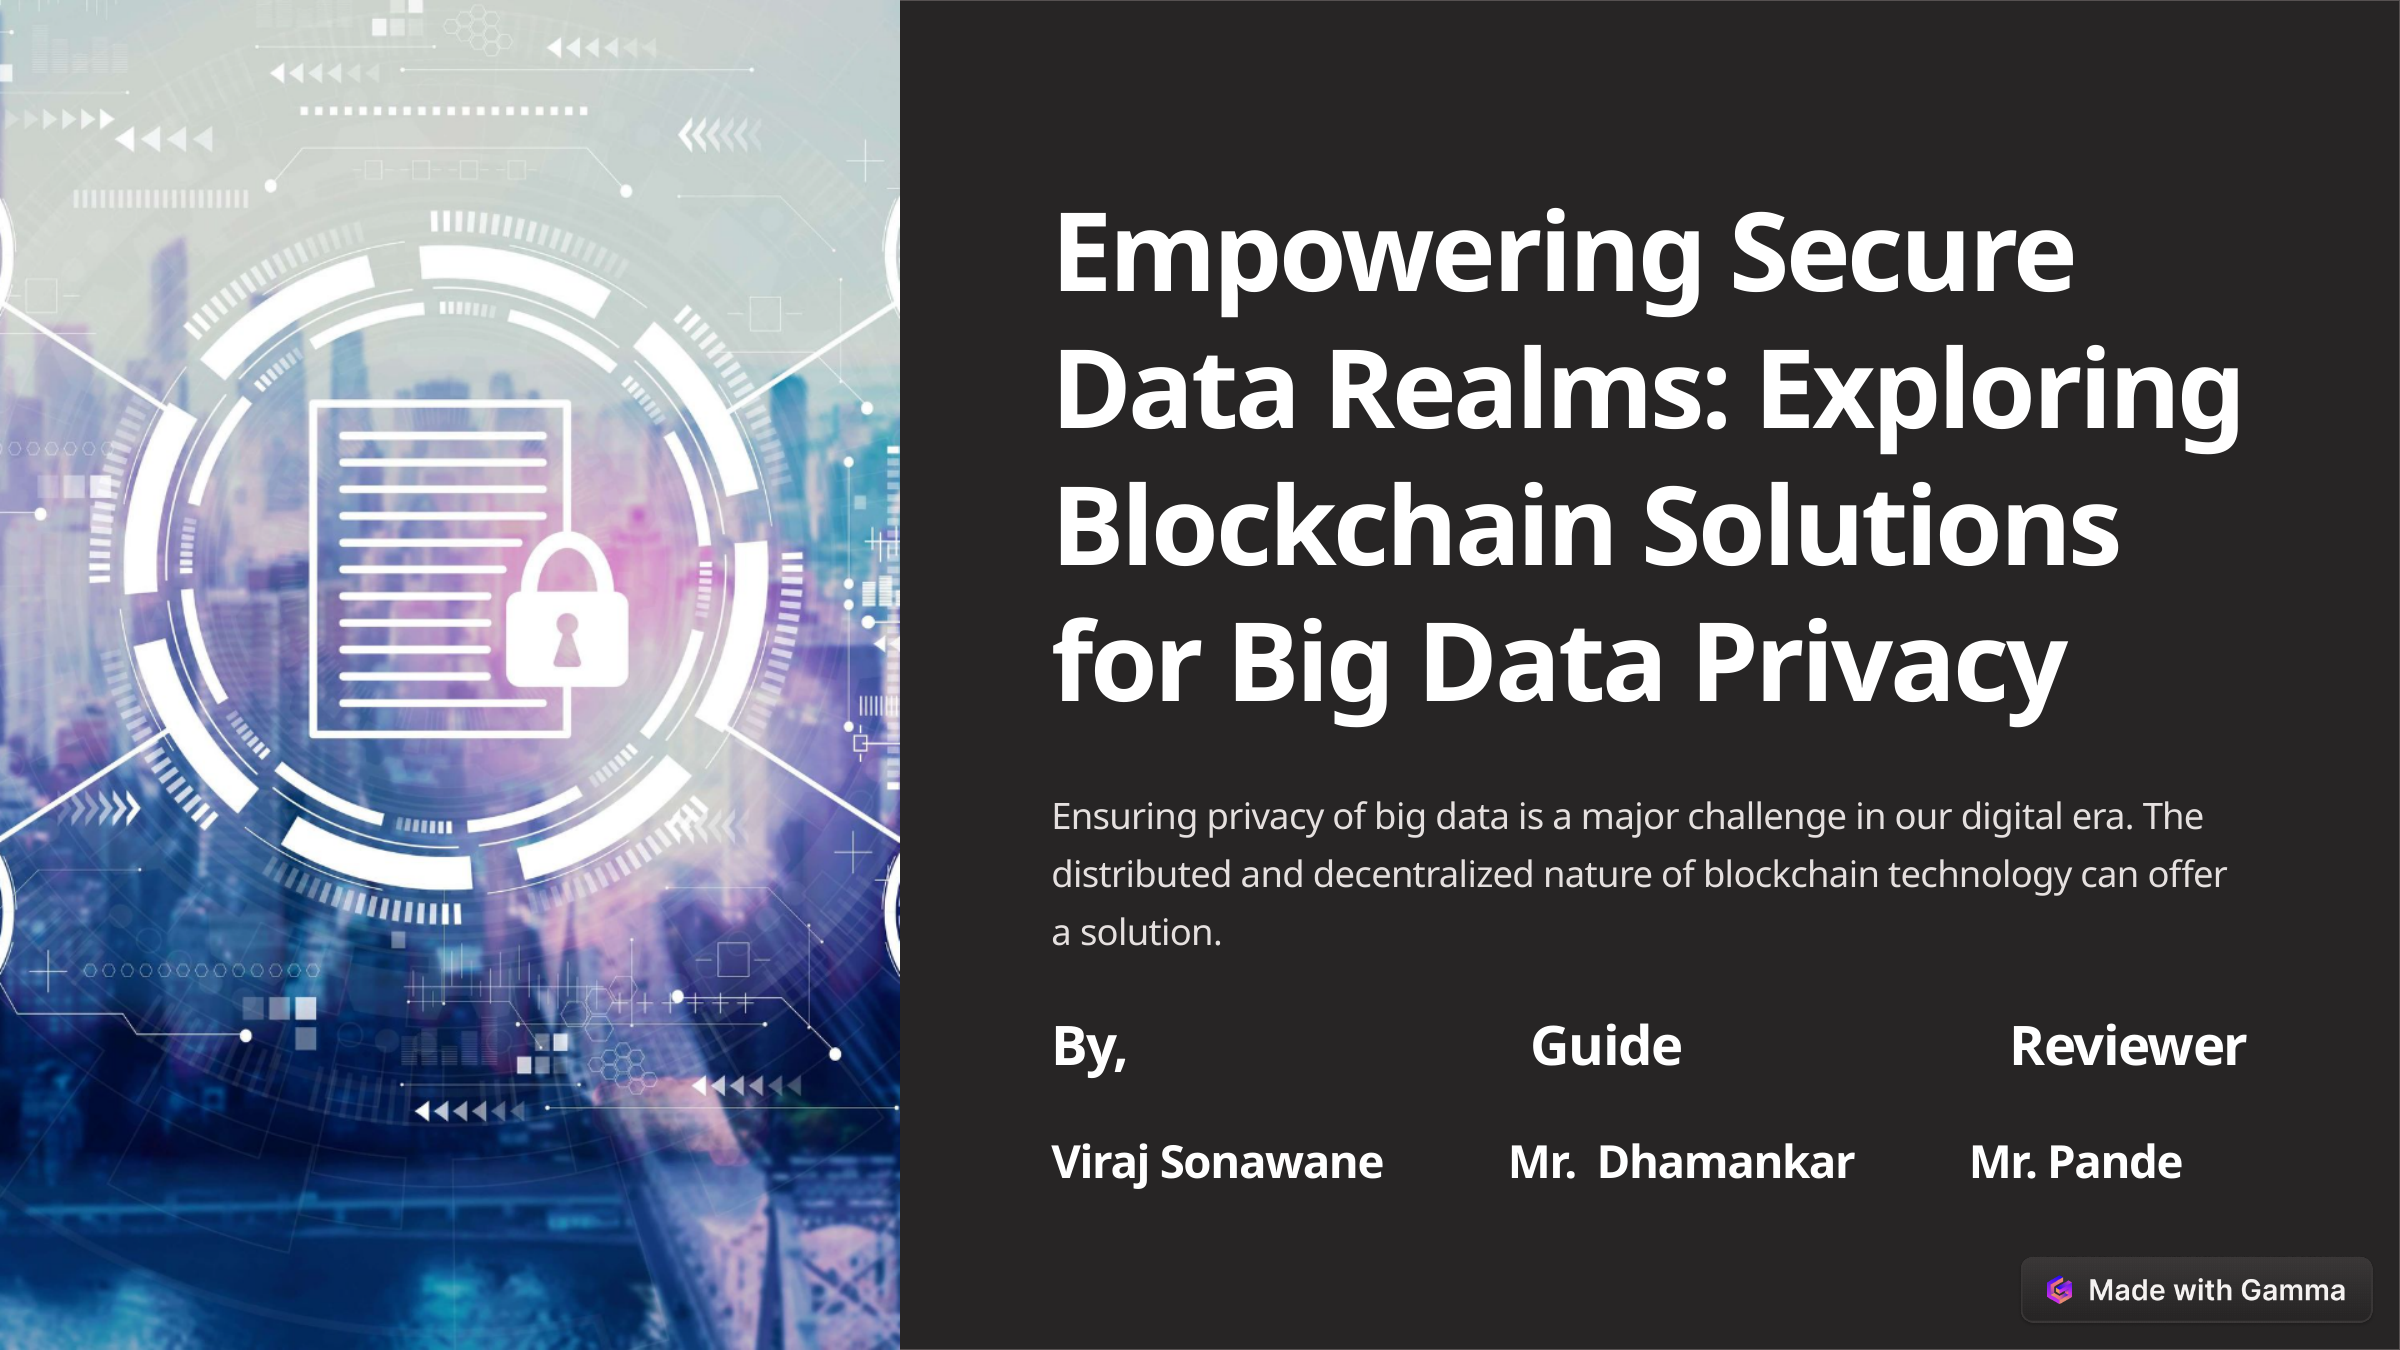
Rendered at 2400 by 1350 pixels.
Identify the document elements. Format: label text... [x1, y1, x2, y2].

text_box Viraj Sonawane Mr. Dhamankar Mr. Pande [1036, 1123, 2089, 1181]
picture [2008, 1244, 2385, 1335]
text_box Empowering Secure Data Realms: Exploring Blockchain Solutions for Big Data Privacy [1036, 169, 2264, 717]
text_box By, Guide Reviewer [1036, 1000, 2132, 1069]
text_box [900, 0, 2400, 1350]
picture [0, 0, 900, 1350]
text_box Ensuring privacy of big data is a major challenge in our digital era. The distributed and decentralized nature of blockchain technology can offer a solution. [1036, 770, 2264, 946]
